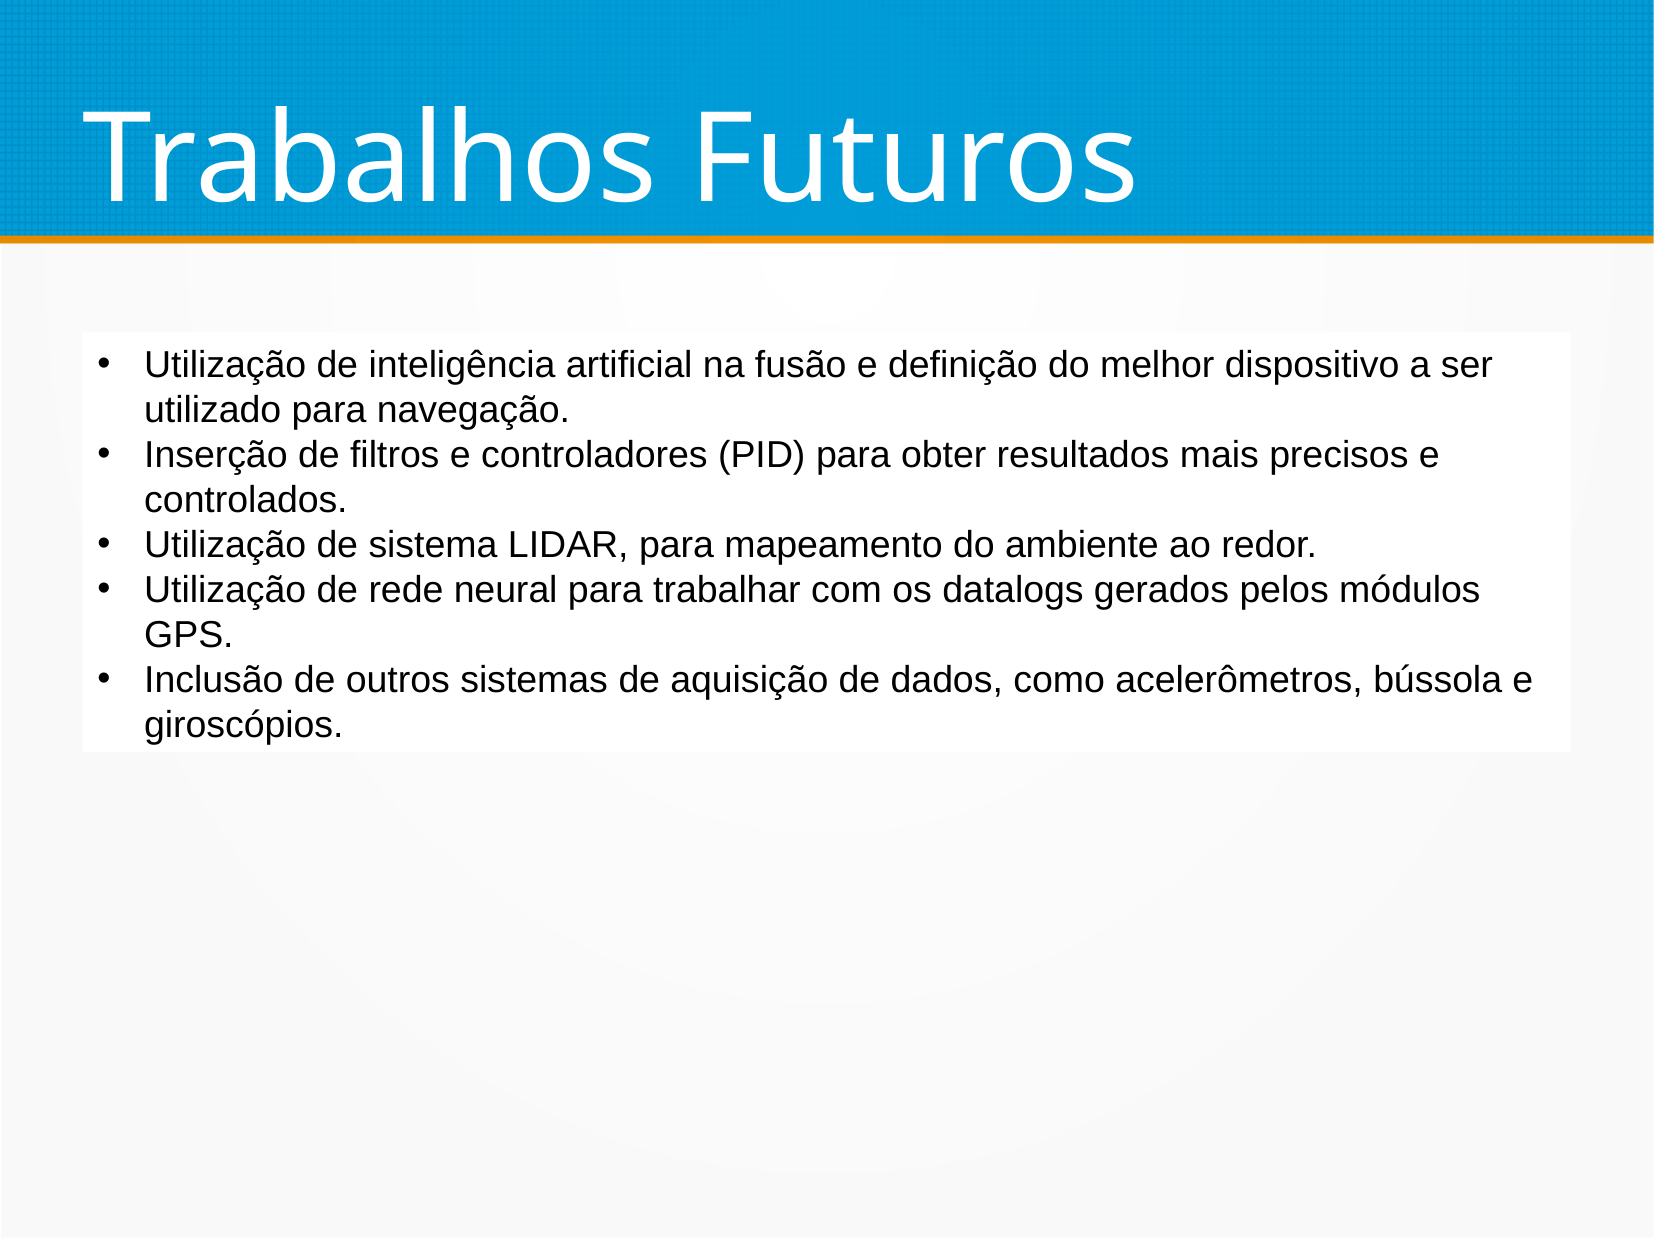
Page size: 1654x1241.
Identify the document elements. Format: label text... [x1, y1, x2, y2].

picture [0, 236, 1654, 1241]
text_box Trabalhos Futuros [82, 19, 1571, 227]
text_box Utilização de inteligência artificial na fusão e definição do melhor dispositivo a ser utilizado para navegação. Inserção de filtros e controladores (PID) para obter resultados mais precisos e controlados. Utilização de sistema LIDAR, para mapeamento do ambiente ao redor. Utilização de rede neural para trabalhar com os datalogs gerados pelos módulos GPS. Inclusão de outros sistemas de aquisição de dados, como acelerômetros, bússola e giroscópios. [80, 330, 1573, 754]
